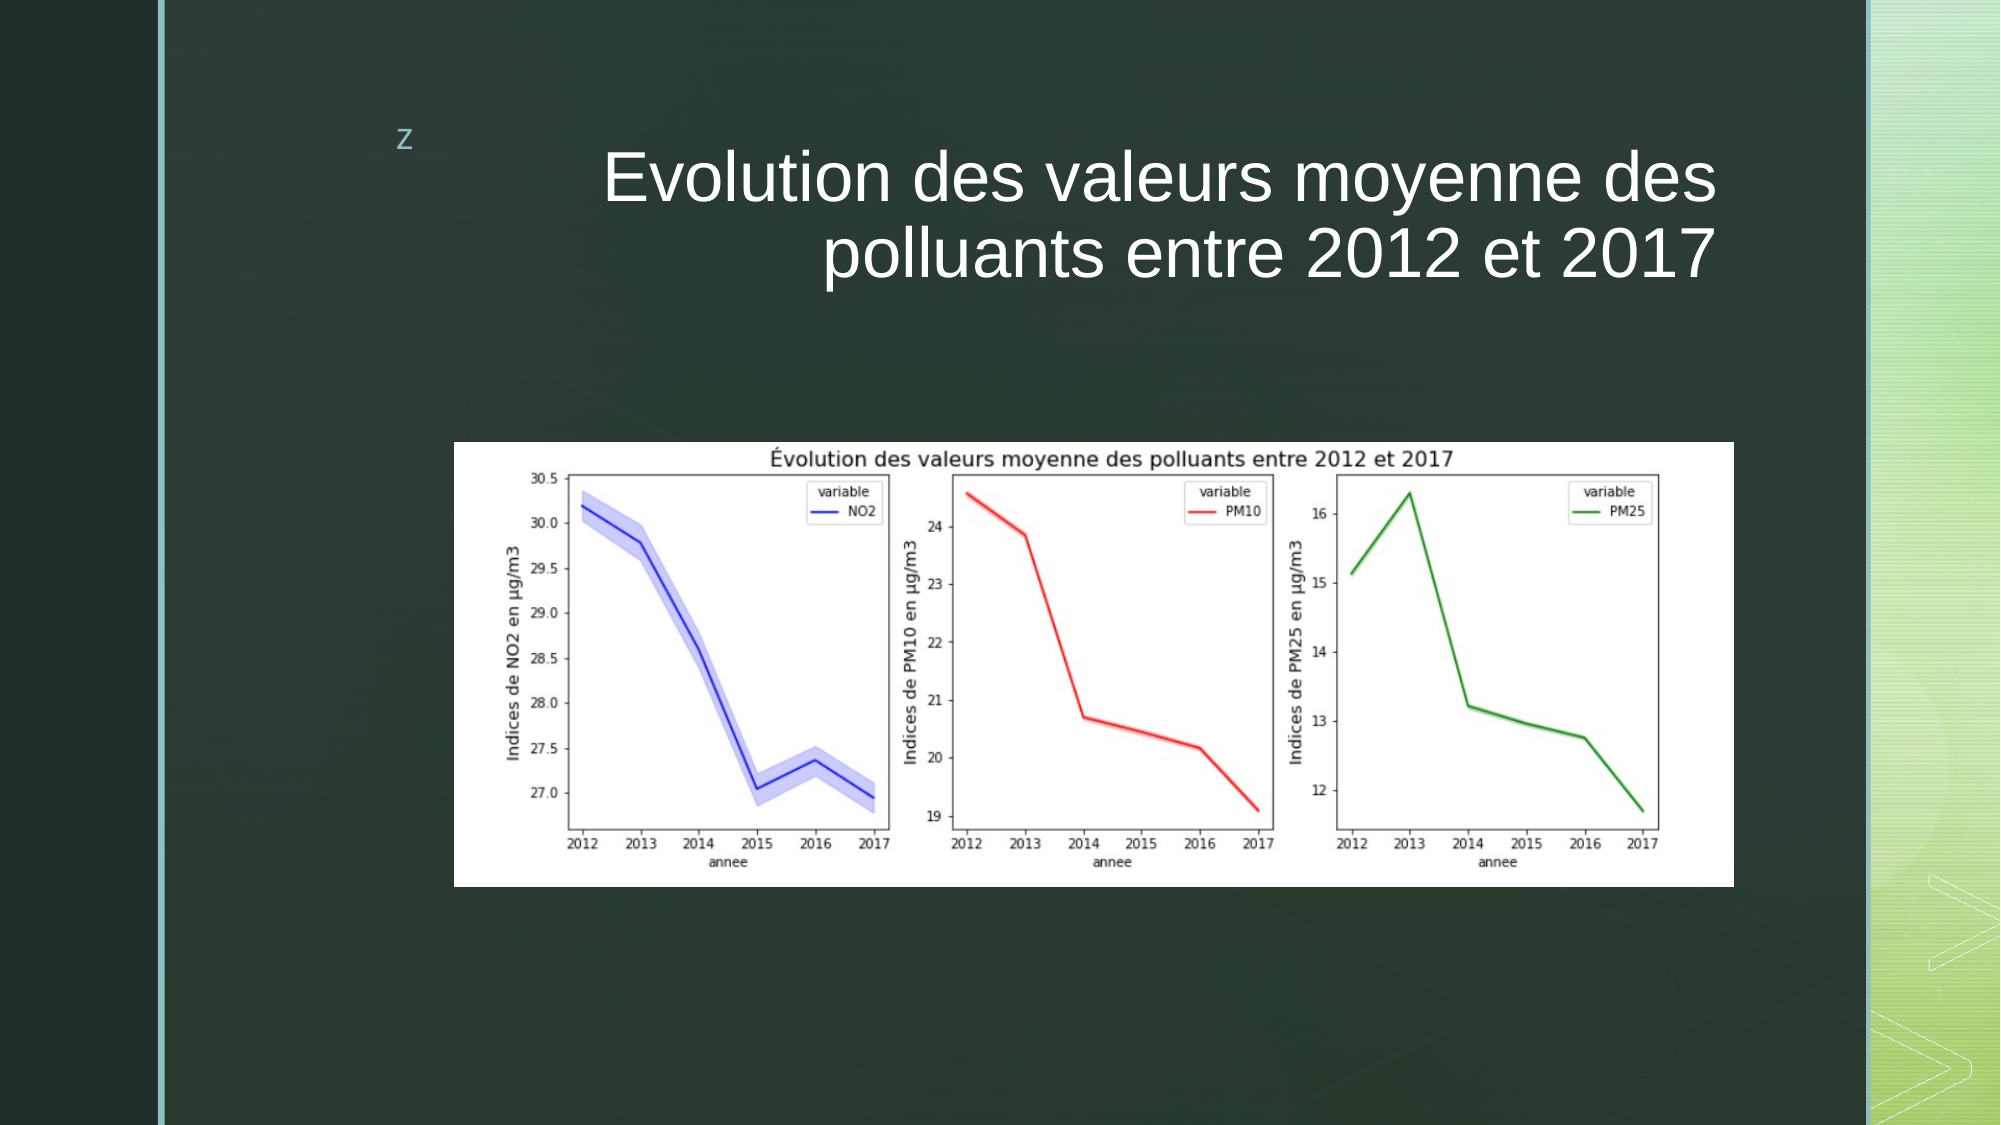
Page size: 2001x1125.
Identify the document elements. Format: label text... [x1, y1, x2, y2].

title Evolution des valeurs moyenne des polluants entre 2012 et 2017 [428, 132, 1734, 310]
picture [1871, 0, 2001, 1125]
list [454, 442, 1735, 887]
